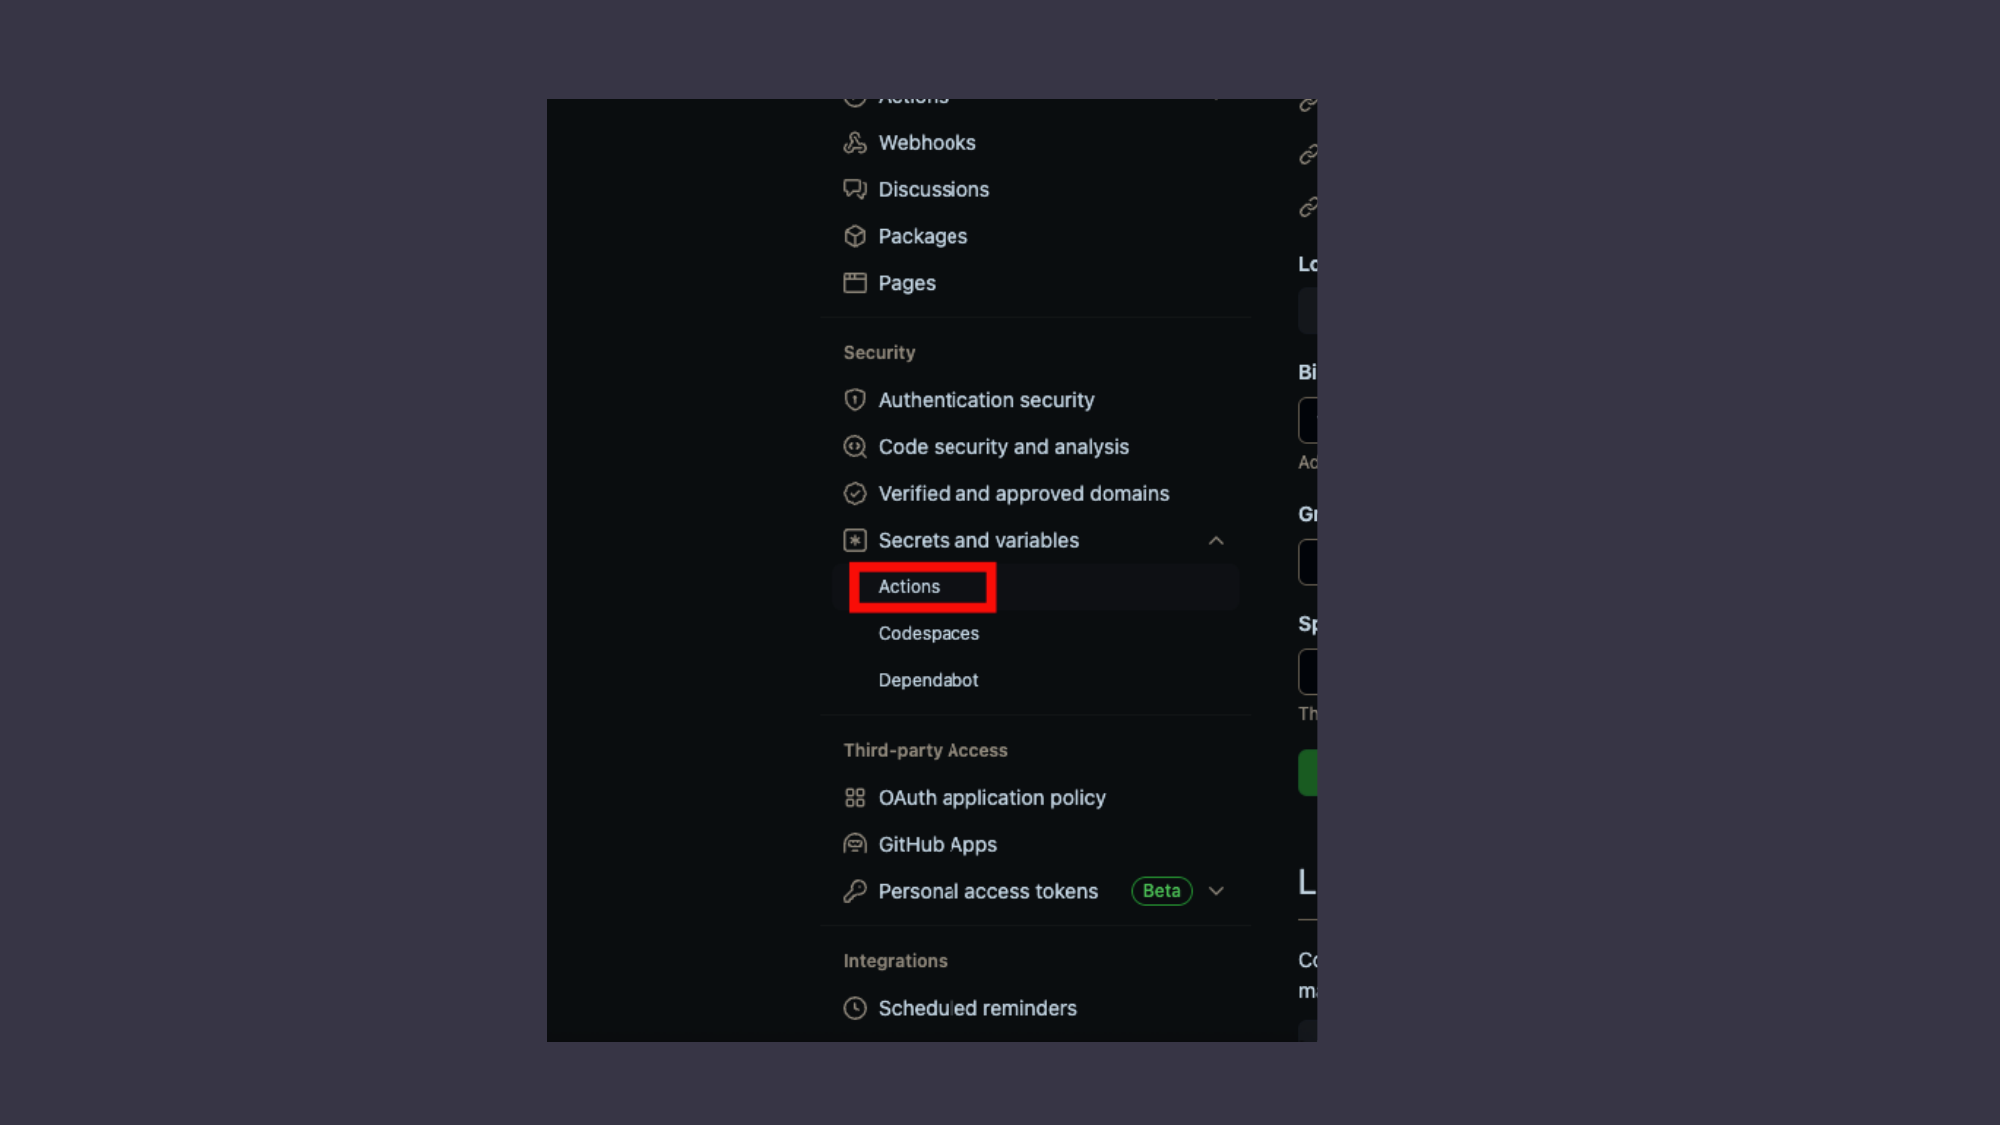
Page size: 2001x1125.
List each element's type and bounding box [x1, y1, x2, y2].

picture [546, 99, 1318, 1043]
